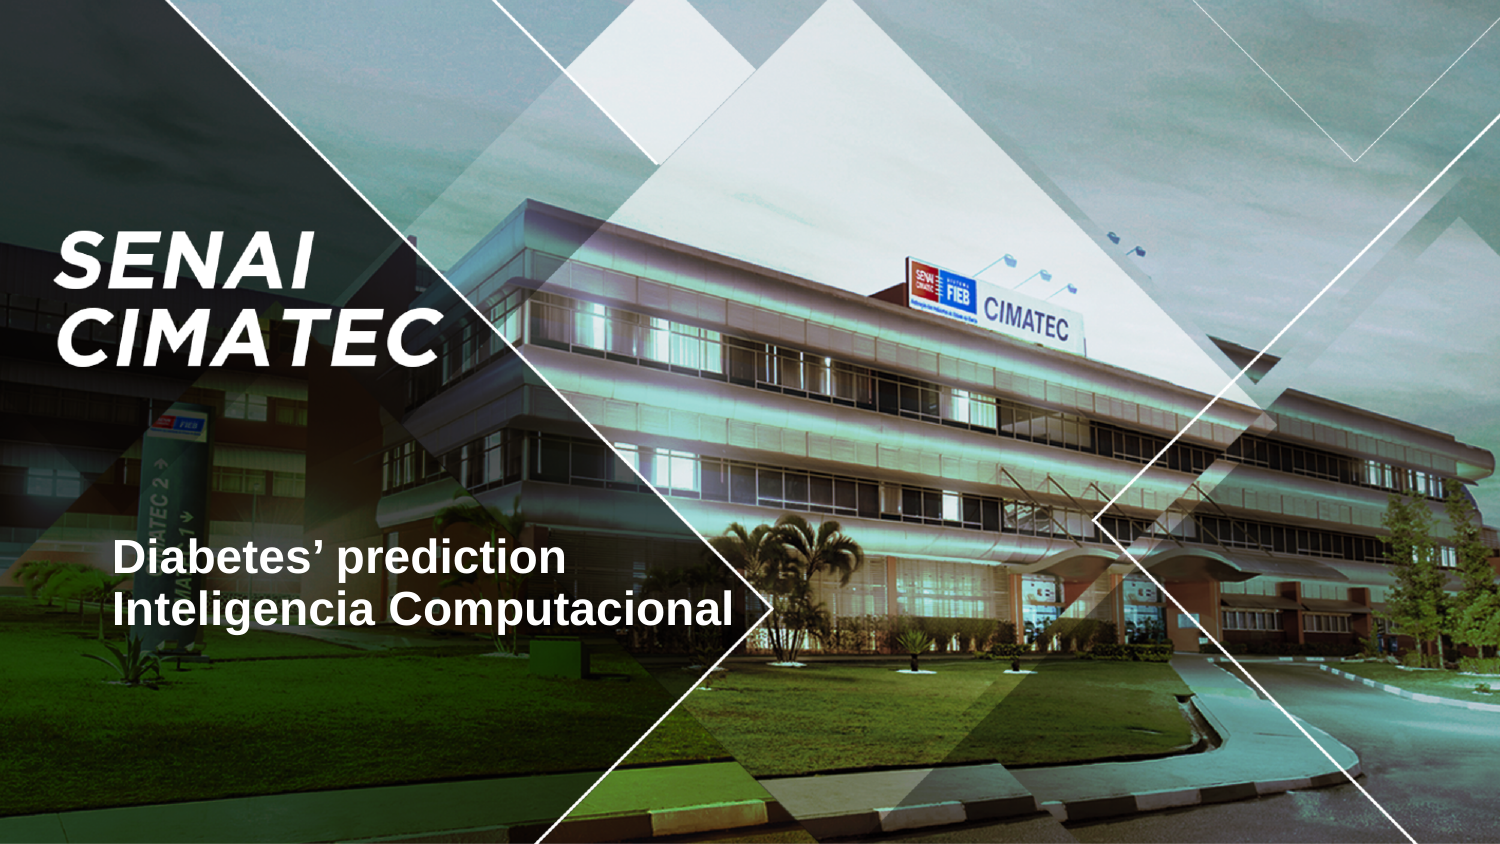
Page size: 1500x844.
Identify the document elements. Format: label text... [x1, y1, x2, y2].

picture [0, 0, 1500, 844]
title Diabetes’ prediction Inteligencia Computacional [100, 361, 769, 844]
